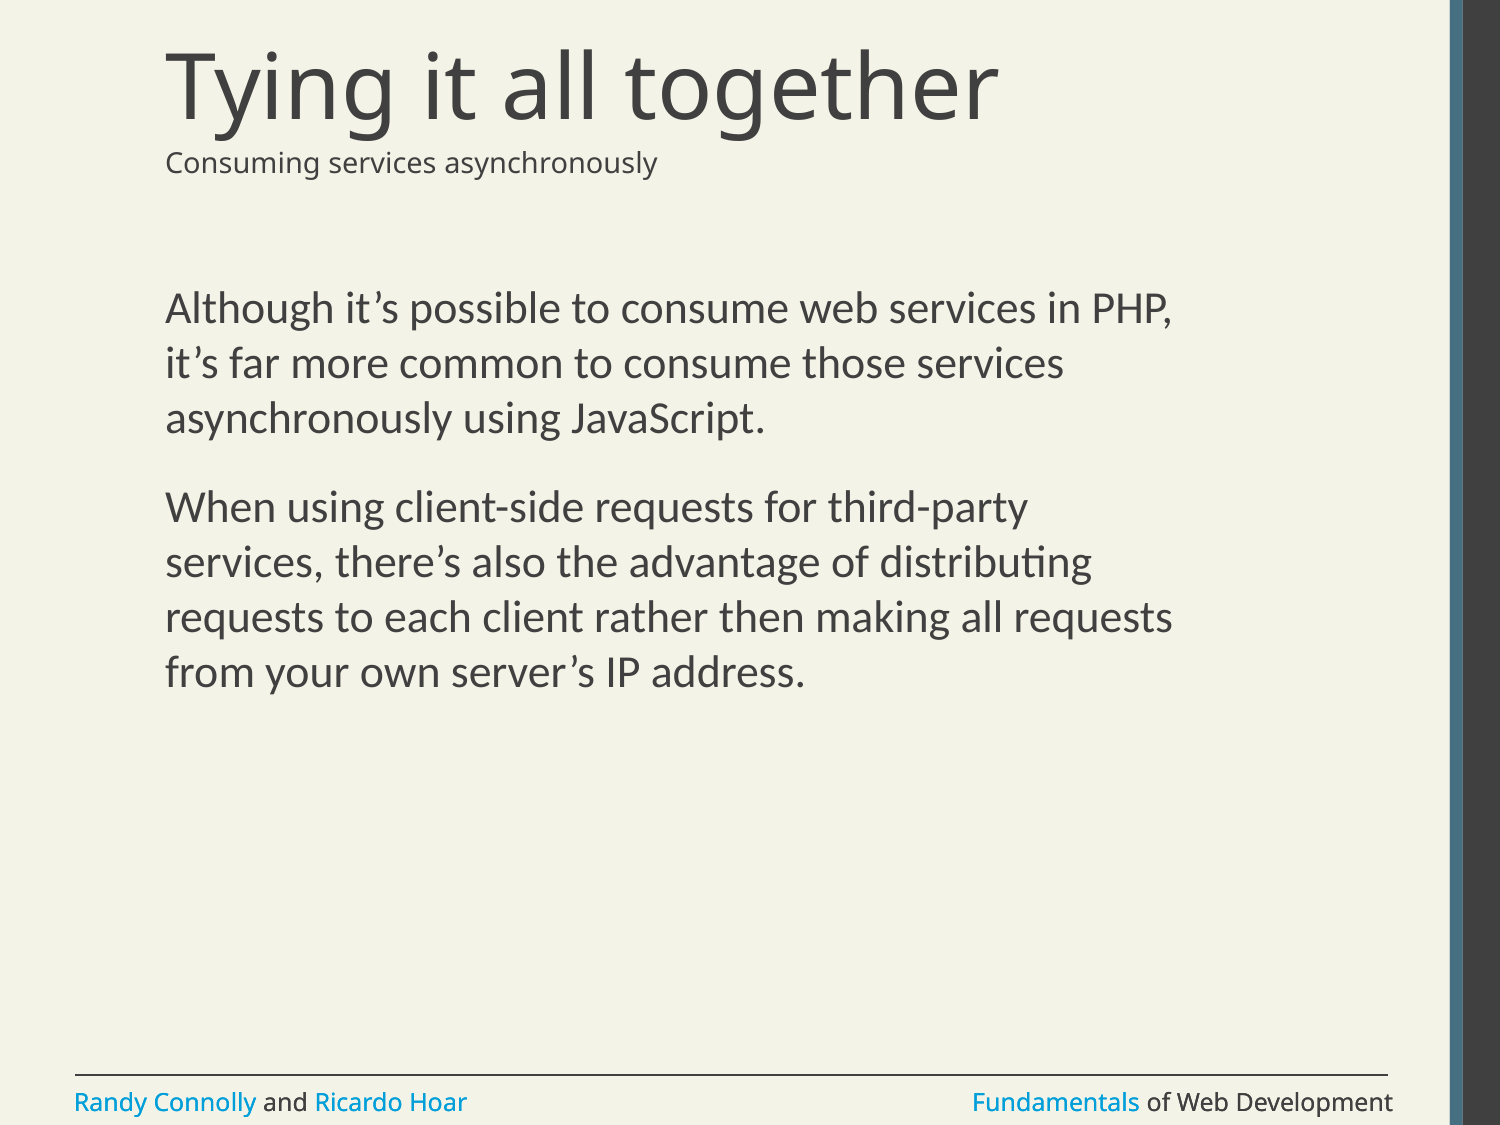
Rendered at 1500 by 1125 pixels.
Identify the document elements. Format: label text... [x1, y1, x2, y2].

list Consuming services asynchronously [150, 137, 1200, 188]
title Tying it all together [150, 20, 1425, 188]
list Although it’s possible to consume web services in PHP, it’s far more common to consume those services asynchronously using JavaScript. When using client-side requests for third-party services, there’s also the advantage of distributing requests to each client rather then making all requests from your own server’s IP address. [150, 270, 1200, 1013]
